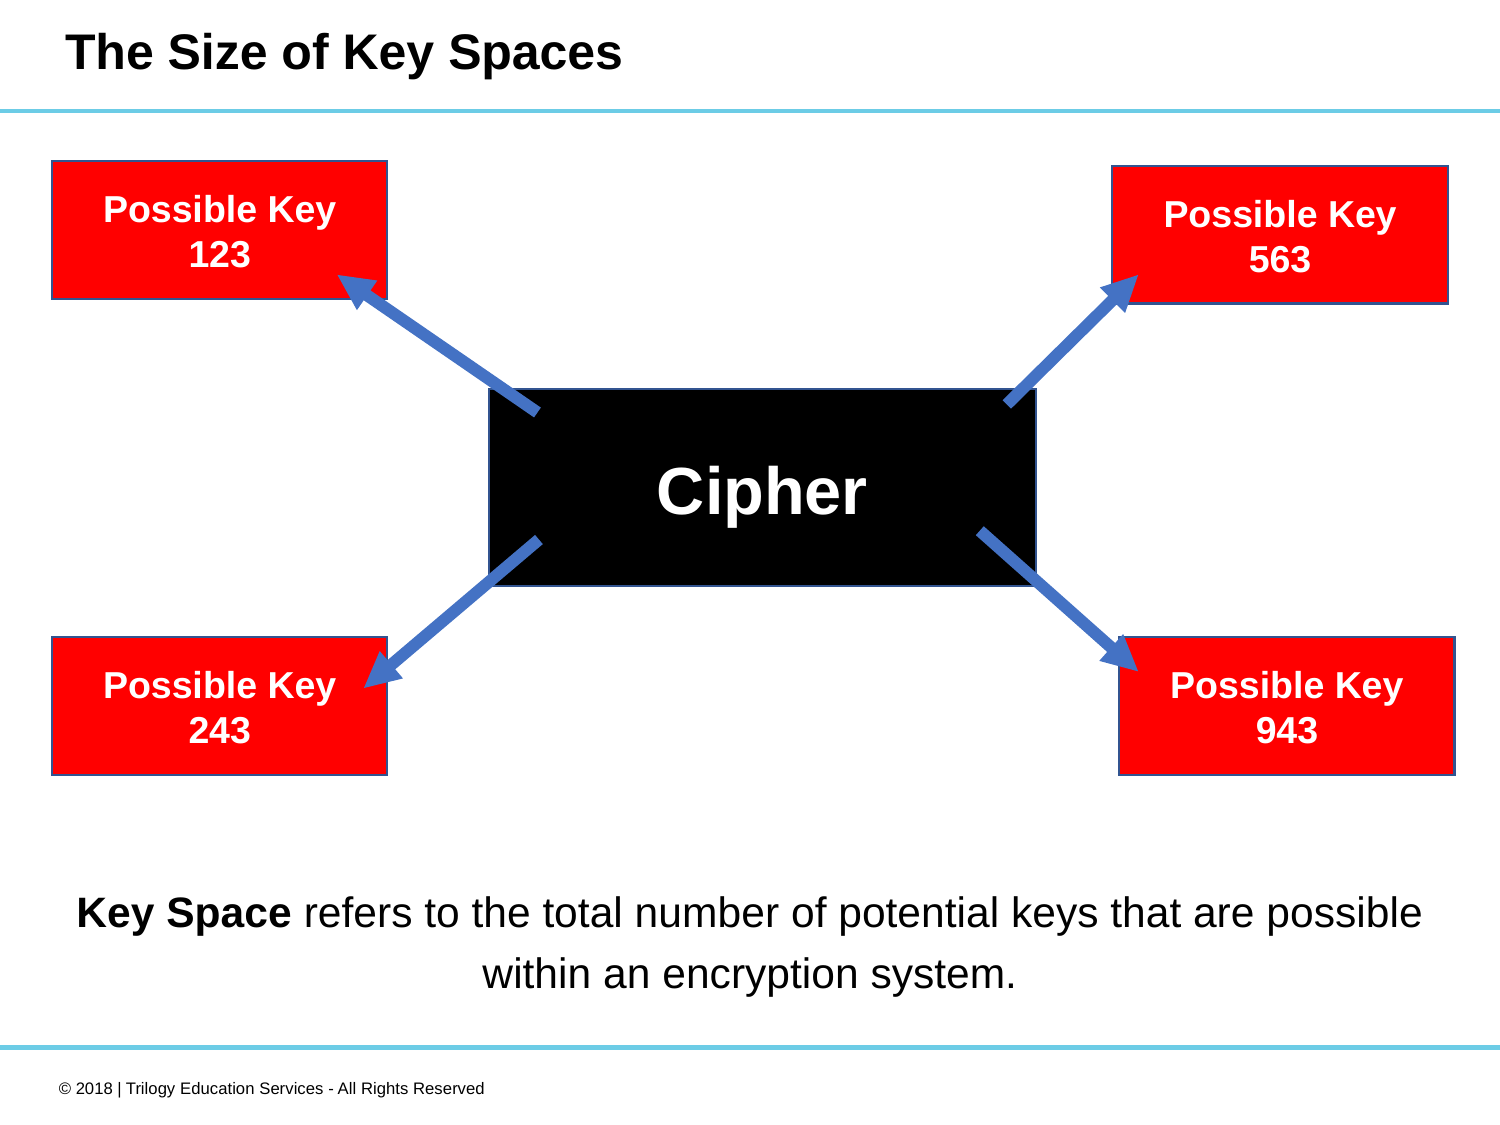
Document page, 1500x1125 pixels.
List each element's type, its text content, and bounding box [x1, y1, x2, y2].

text_box Possible Key 943 [1118, 636, 1456, 776]
text_box Cipher [488, 388, 1037, 587]
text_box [979, 530, 1139, 672]
title The Size of Key Spaces [50, 0, 1475, 108]
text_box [337, 274, 538, 413]
text_box Possible Key 243 [51, 636, 388, 776]
text_box Key Space refers to the total number of potential keys that are possible within an encryption system. [43, 867, 1457, 1006]
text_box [363, 539, 539, 688]
text_box Possible Key 123 [51, 160, 388, 300]
text_box Possible Key 563 [1111, 165, 1449, 305]
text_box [1006, 274, 1139, 405]
